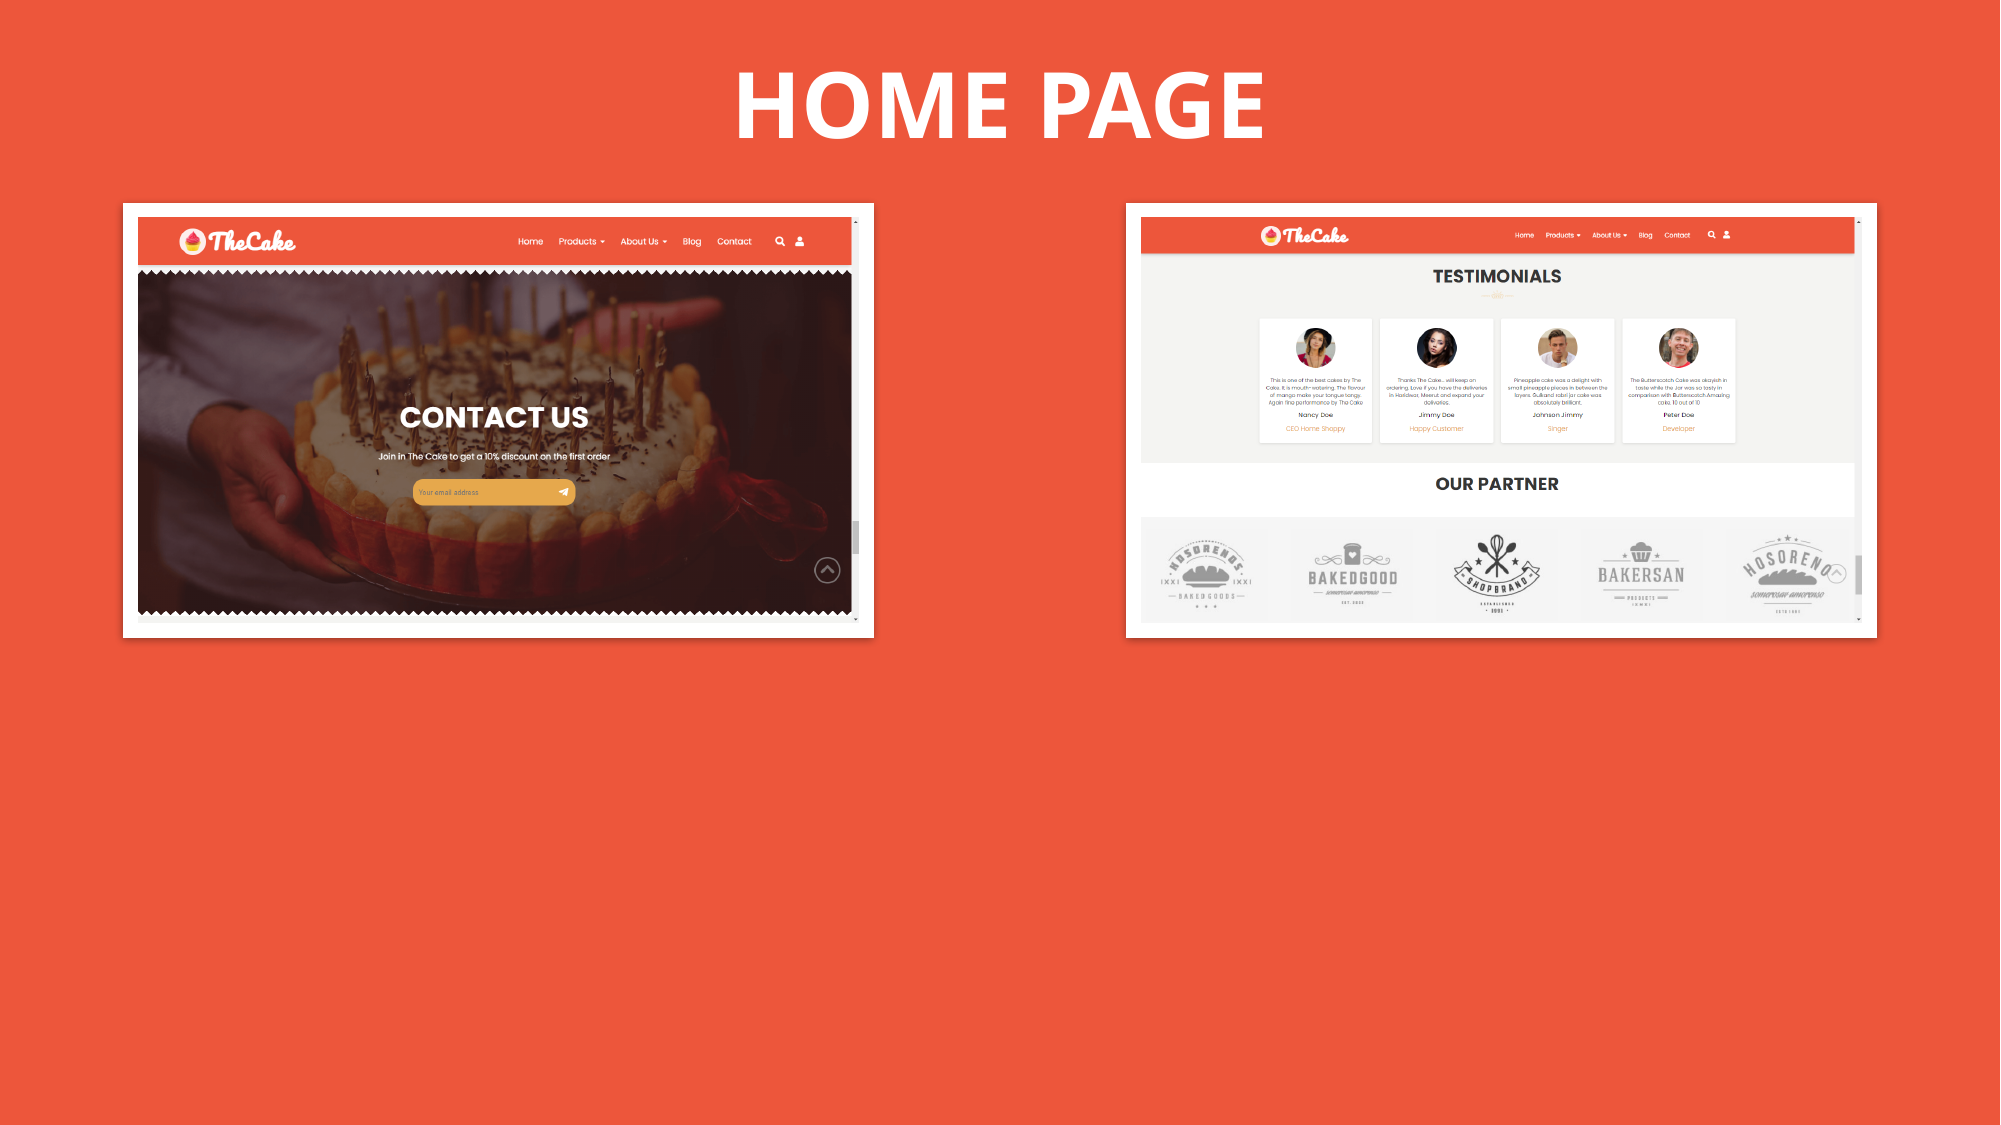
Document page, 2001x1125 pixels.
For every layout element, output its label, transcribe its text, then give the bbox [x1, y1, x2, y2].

title HOME PAGE [137, 0, 1863, 218]
picture [137, 217, 860, 624]
picture [1140, 217, 1863, 624]
